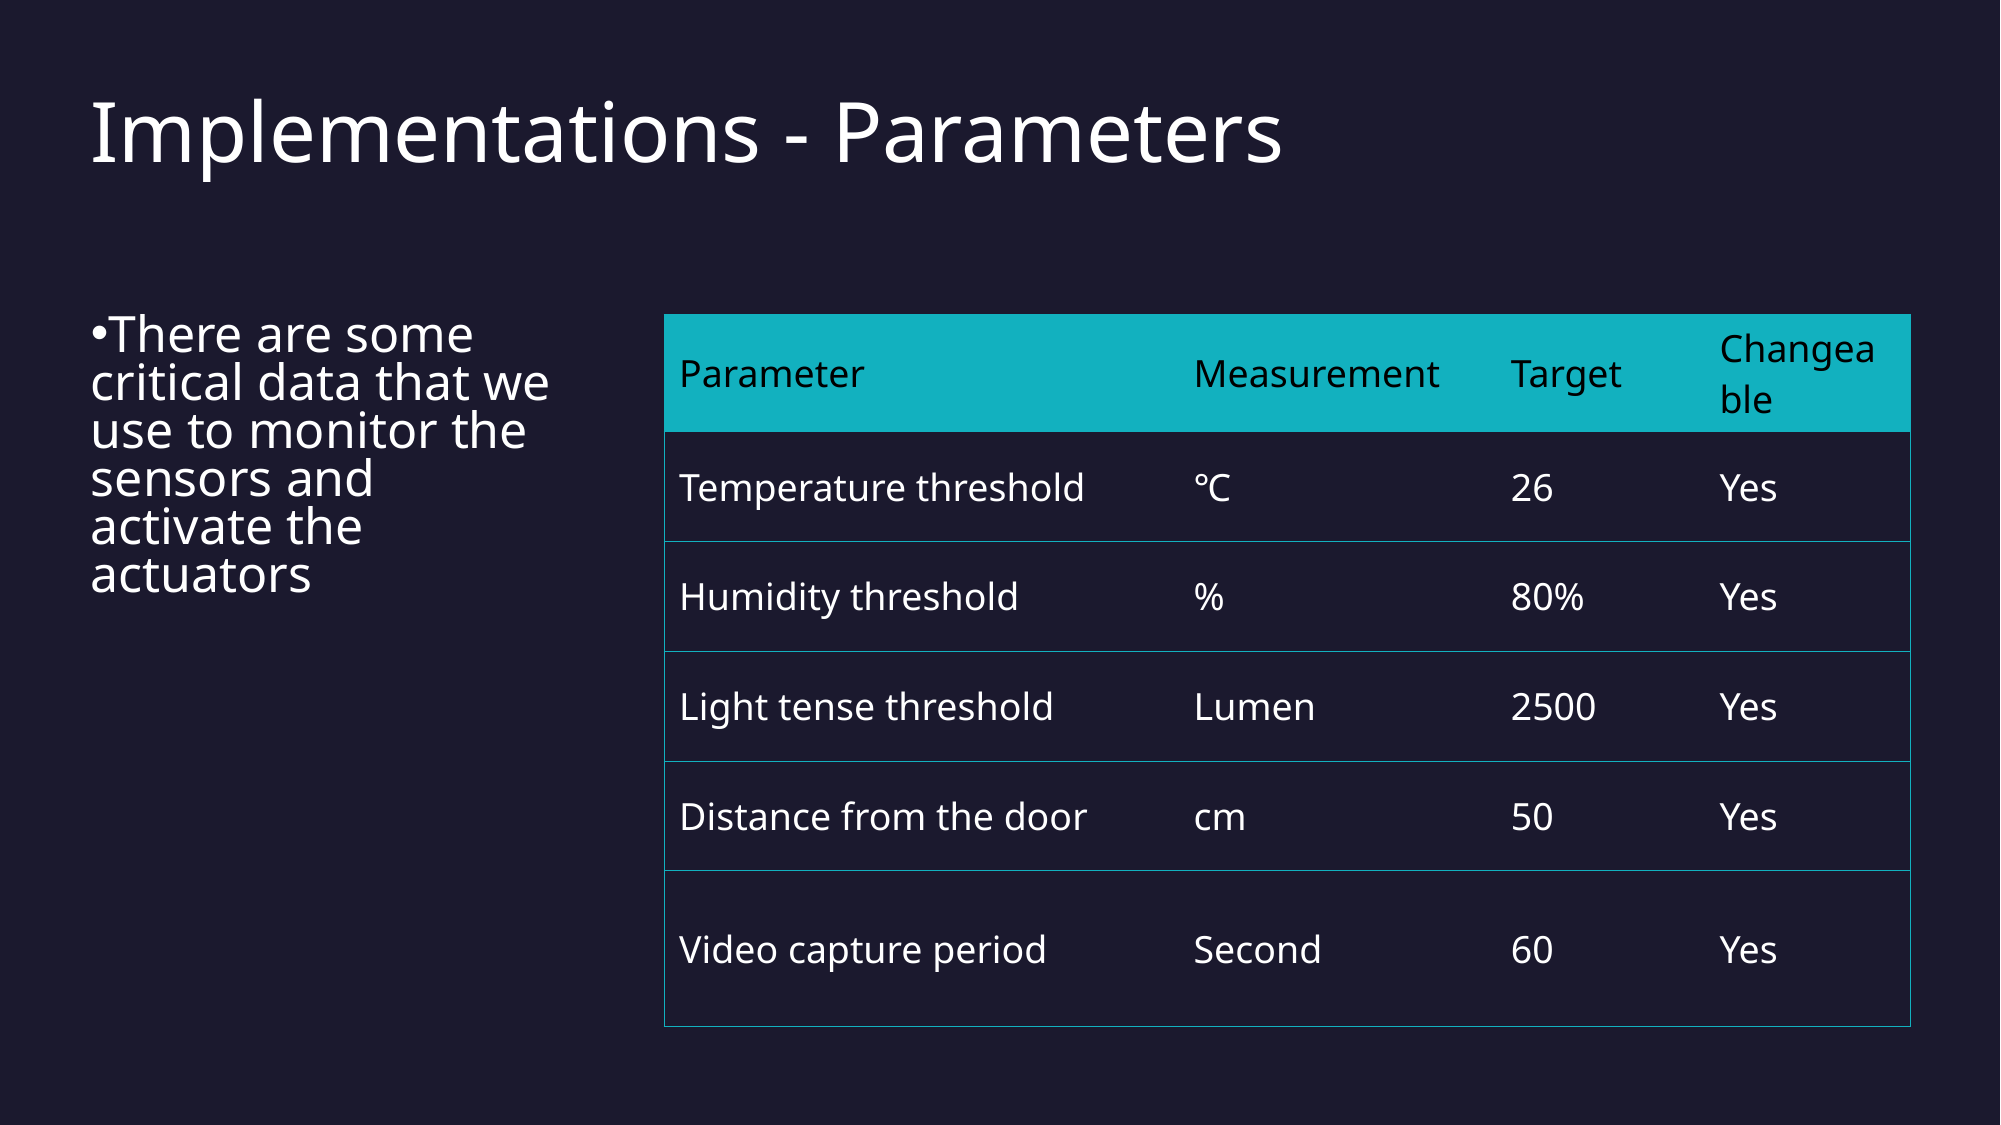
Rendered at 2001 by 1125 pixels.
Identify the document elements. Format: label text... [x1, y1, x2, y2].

table_cell Yes [1705, 652, 1910, 761]
title Implementations - Parameters [90, 90, 1910, 249]
table_cell Humidity threshold [665, 542, 1179, 651]
table_cell 80% [1496, 542, 1705, 651]
list There are some critical data that we use to monitor the sensors and activate the actuators [90, 314, 570, 1020]
table_cell 2500 [1496, 652, 1705, 761]
table_cell 50 [1496, 762, 1705, 870]
table_cell cm [1179, 762, 1496, 870]
table_header Measurement [1179, 315, 1496, 431]
table_cell Yes [1705, 542, 1910, 651]
table_cell Second [1179, 871, 1496, 1026]
table_cell 60 [1496, 871, 1705, 1026]
table_cell Light tense threshold [665, 652, 1179, 761]
table_cell Temperature threshold [665, 432, 1179, 541]
table_cell ℃ [1179, 432, 1496, 541]
table_cell Distance from the door [665, 762, 1179, 870]
table_header Parameter [665, 315, 1179, 431]
table_cell 26 [1496, 432, 1705, 541]
table_cell Video capture period [665, 871, 1179, 1026]
table_cell Yes [1705, 762, 1910, 870]
table_cell % [1179, 542, 1496, 651]
table_cell Lumen [1179, 652, 1496, 761]
table_cell Yes [1705, 432, 1910, 541]
table_cell Yes [1705, 871, 1910, 1026]
table_header Changeable [1705, 315, 1910, 431]
table_header Target [1496, 315, 1705, 431]
